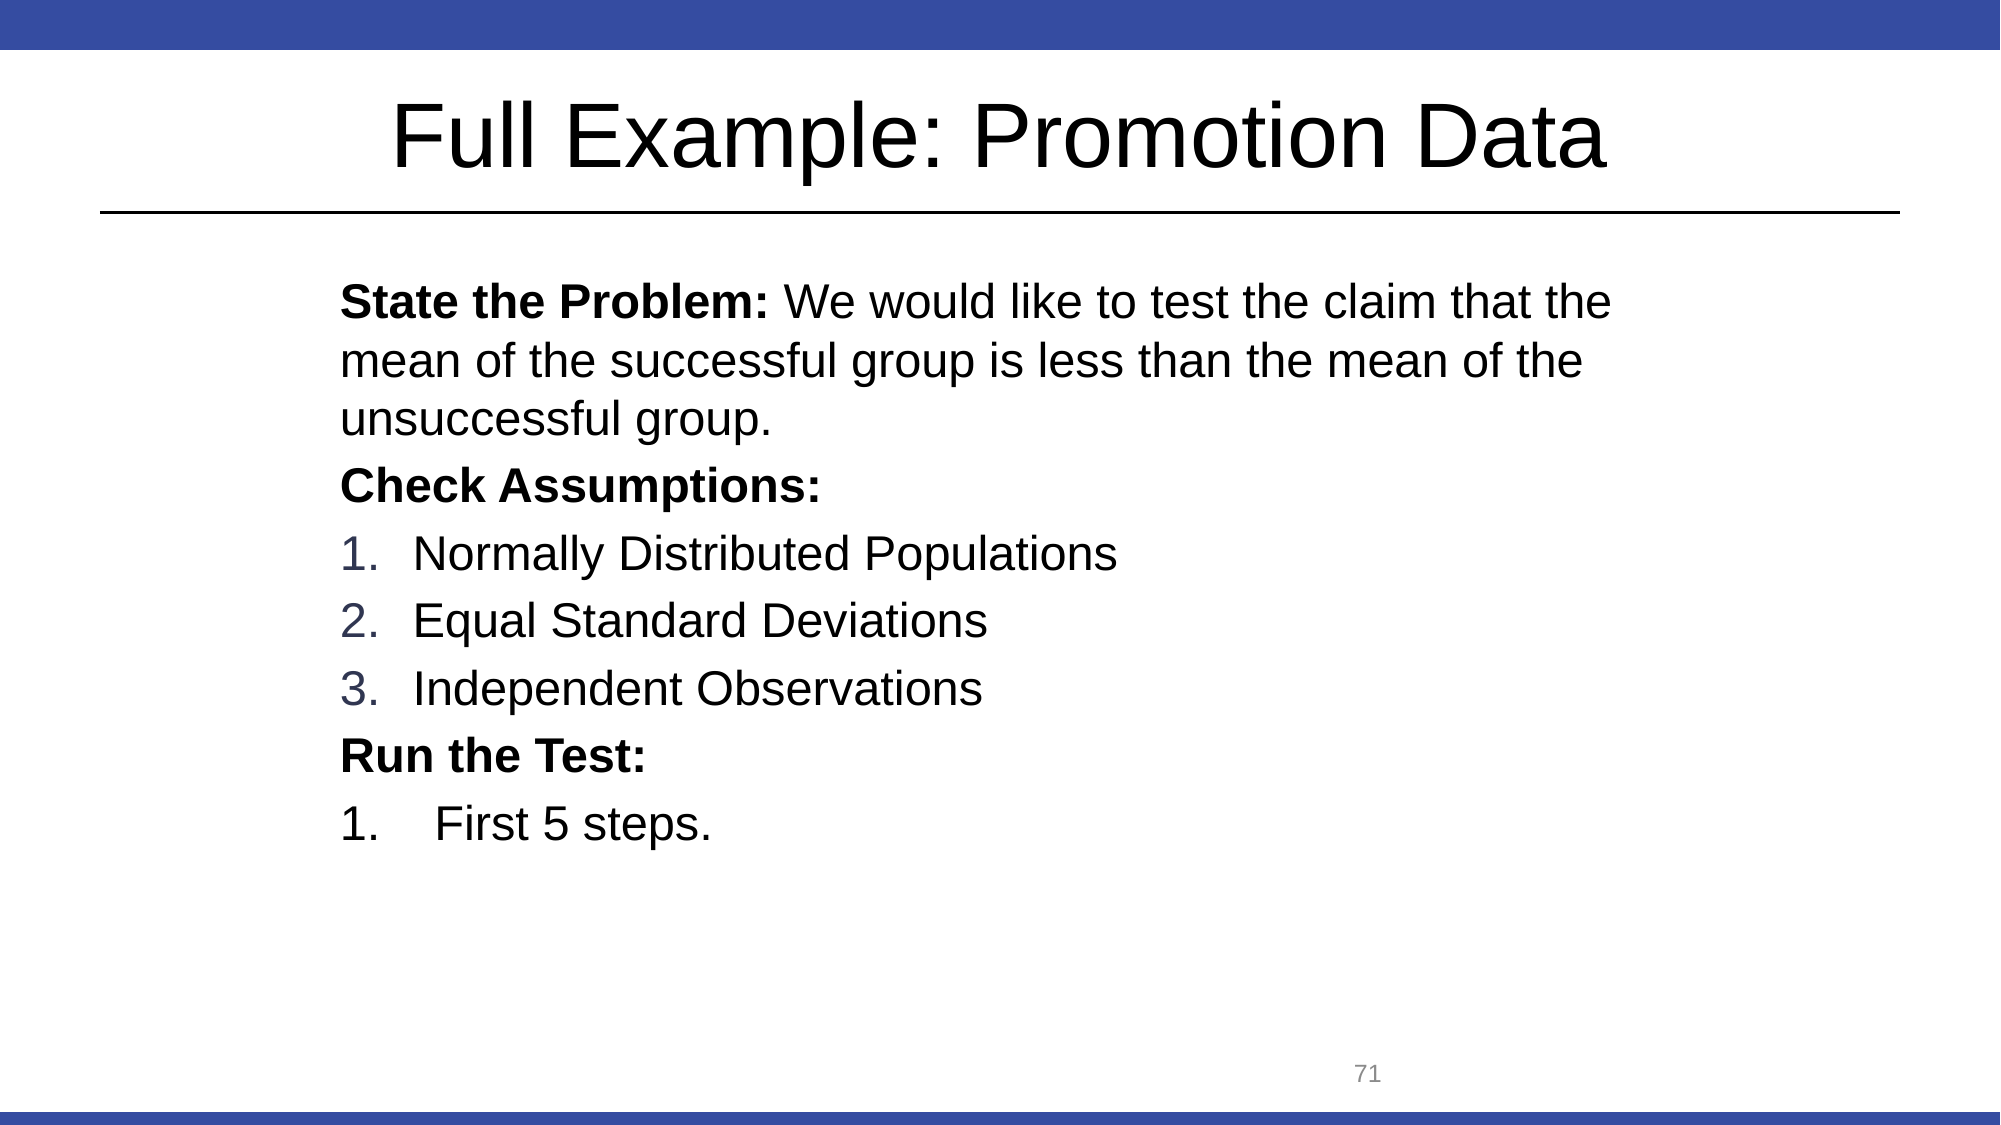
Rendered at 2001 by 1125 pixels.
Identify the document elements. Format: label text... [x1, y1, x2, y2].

title Full Example: Promotion Data [99, 37, 1900, 225]
slide_number 71 [1059, 1042, 1397, 1103]
list State the Problem: We would like to test the claim that the mean of the successful group is less than the mean of the unsuccessful group. Check Assumptions: Normally Distributed Populations Equal Standard Deviations Independent Observations Run the Test: 1. First 5 steps. [324, 262, 1675, 863]
